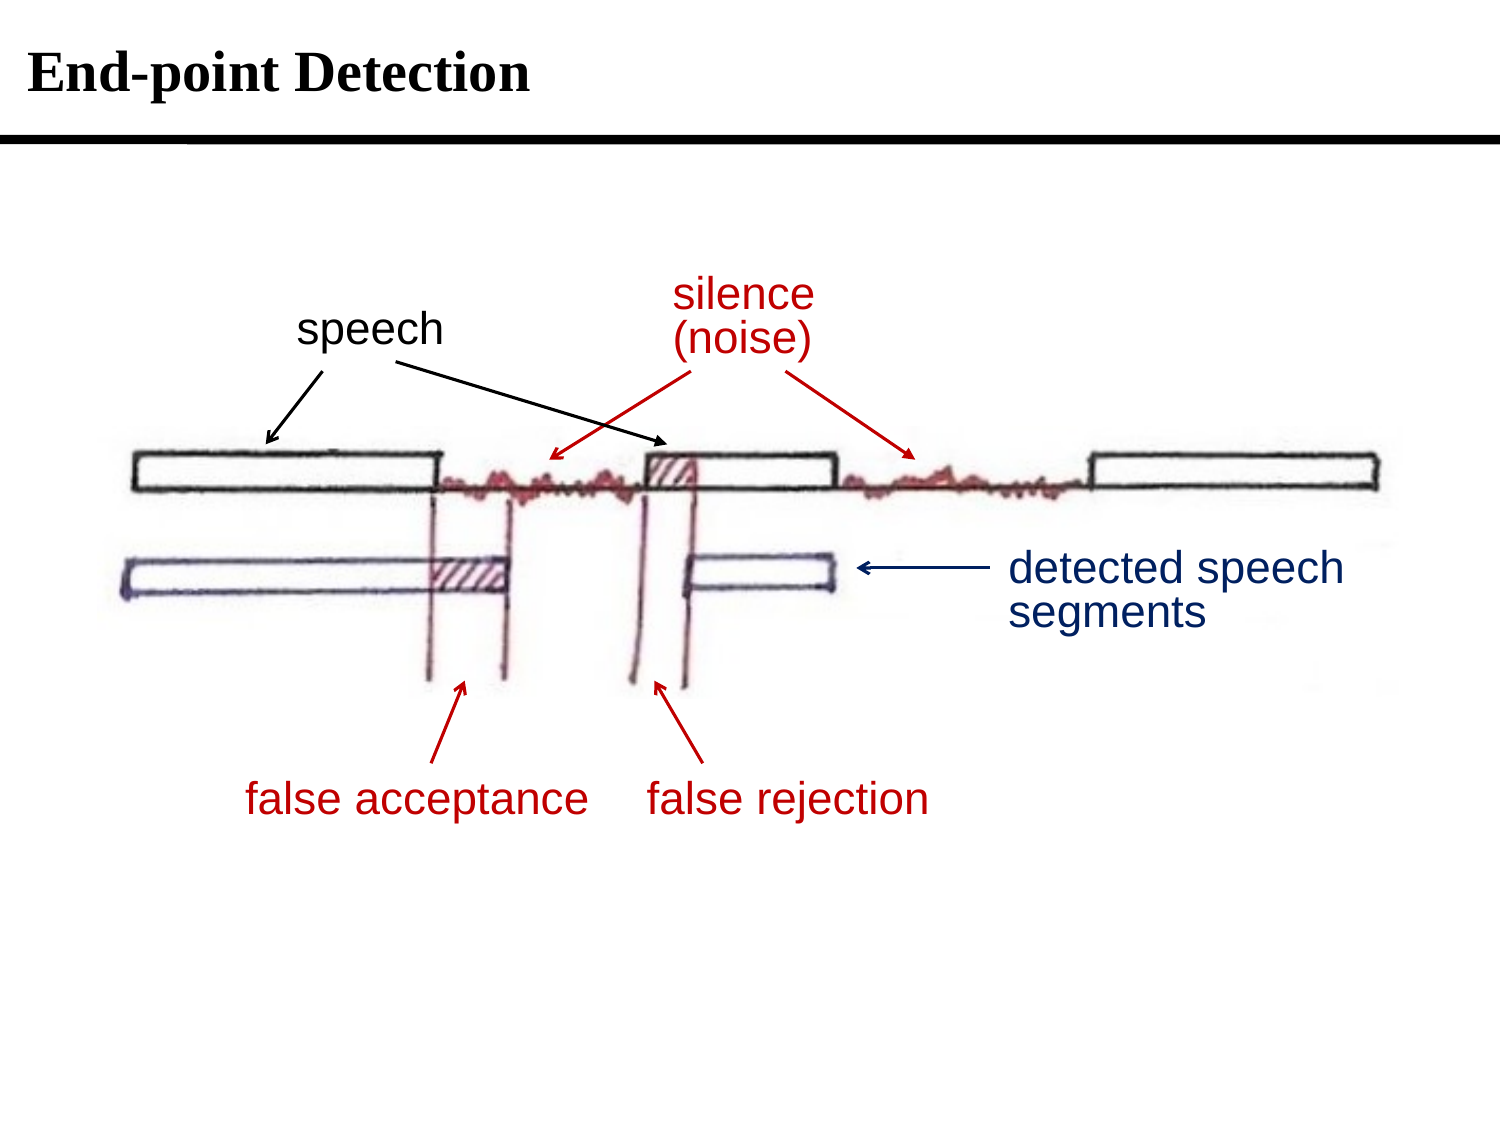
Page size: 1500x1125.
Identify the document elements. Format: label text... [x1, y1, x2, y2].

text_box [229, 680, 611, 832]
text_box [548, 266, 916, 460]
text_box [631, 680, 971, 833]
title End-point Detection [11, 11, 1488, 124]
picture [96, 425, 1404, 700]
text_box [856, 540, 1365, 646]
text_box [265, 301, 668, 445]
